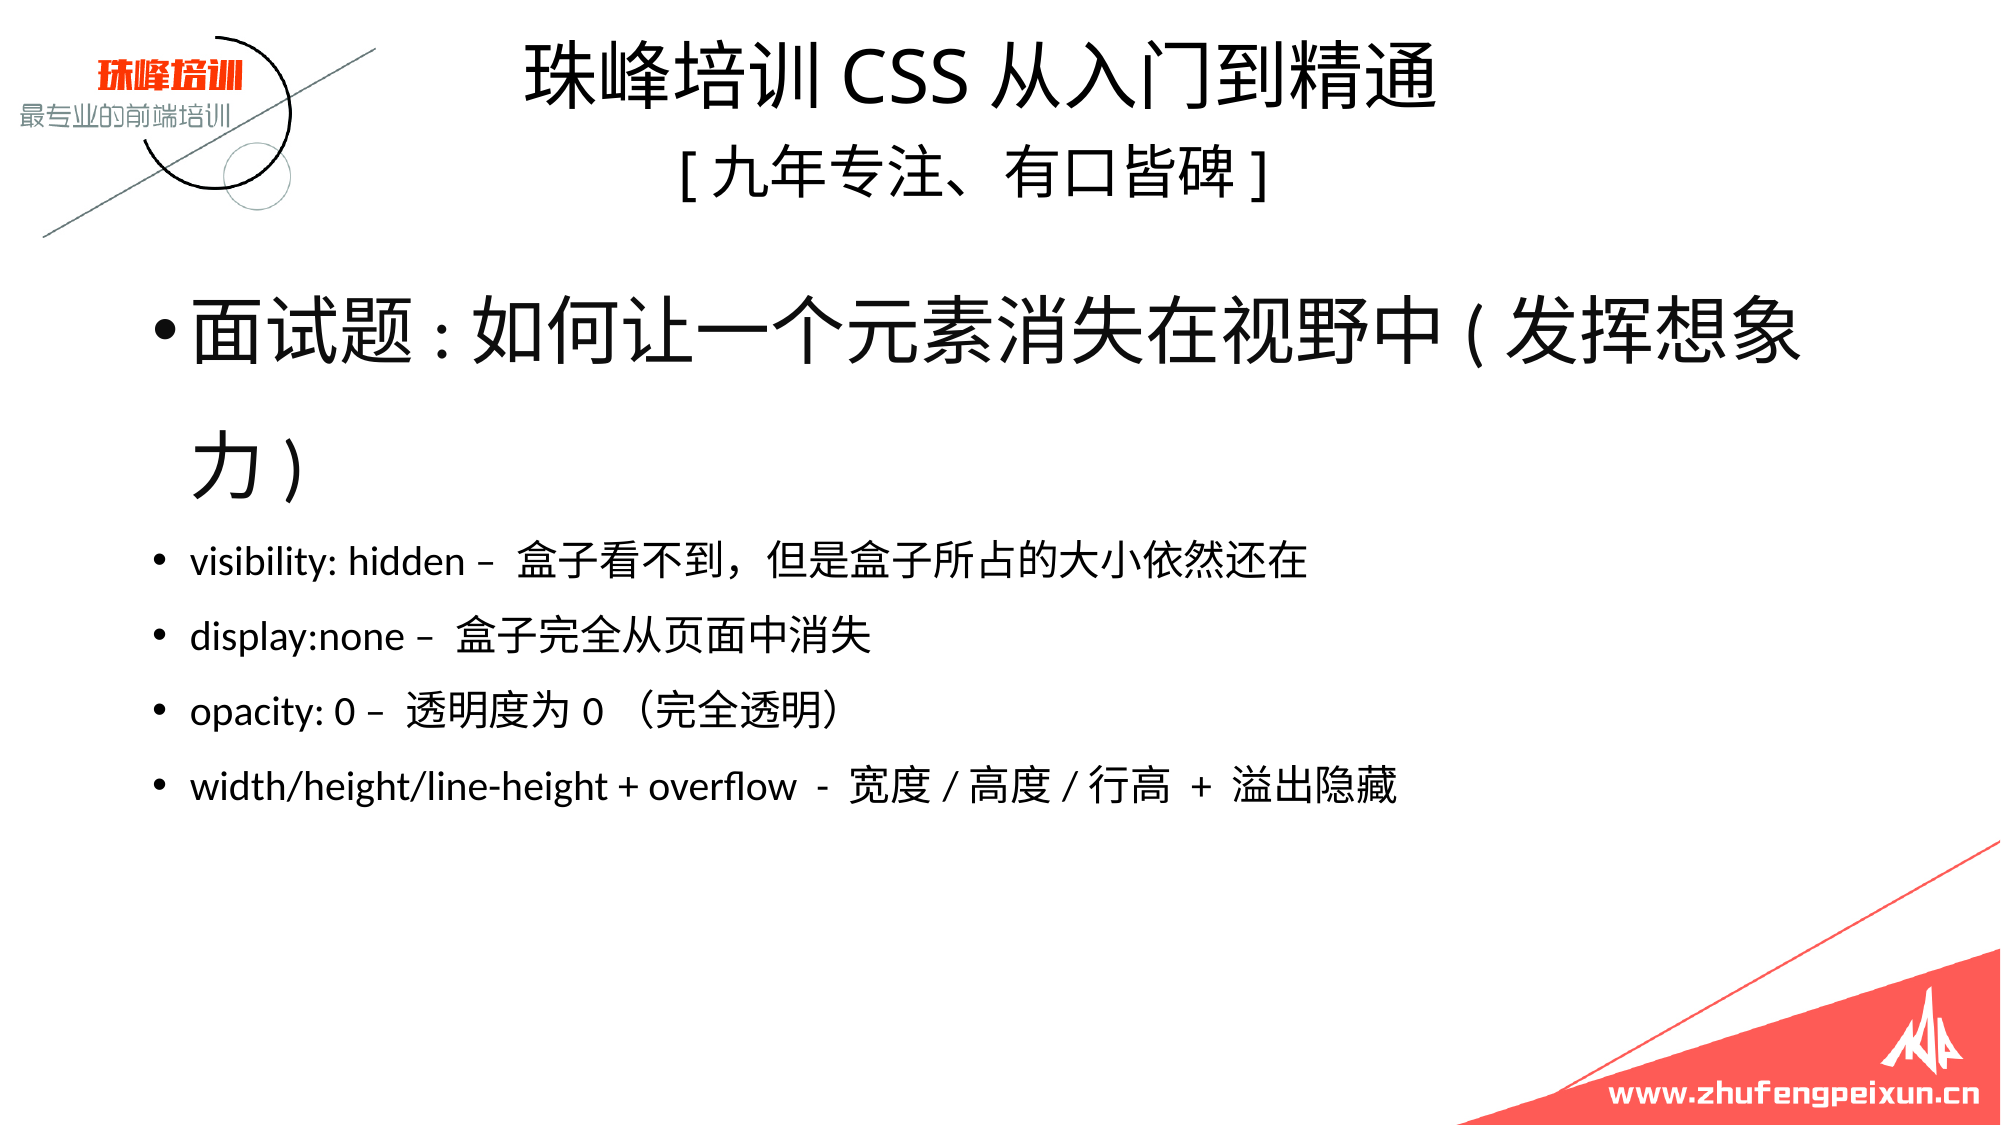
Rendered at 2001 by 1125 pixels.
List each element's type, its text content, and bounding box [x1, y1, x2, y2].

list 面试题:如何让一个元素消失在视野中(发挥想象力) visibility: hidden – 盒子看不到，但是盒子所占的大小依然还在 display:none – 盒子完全从页面中消失 opacity: 0 – 透明度为0（完全透明） width/height/line-height + overflow - 宽度/高度/行高 + 溢出隐藏 [137, 231, 1863, 1121]
picture [1437, 796, 2001, 1125]
text_box 珠峰培训CSS从入门到精通 [九年专注、有口皆碑] [507, 21, 1737, 261]
picture [18, 36, 376, 238]
